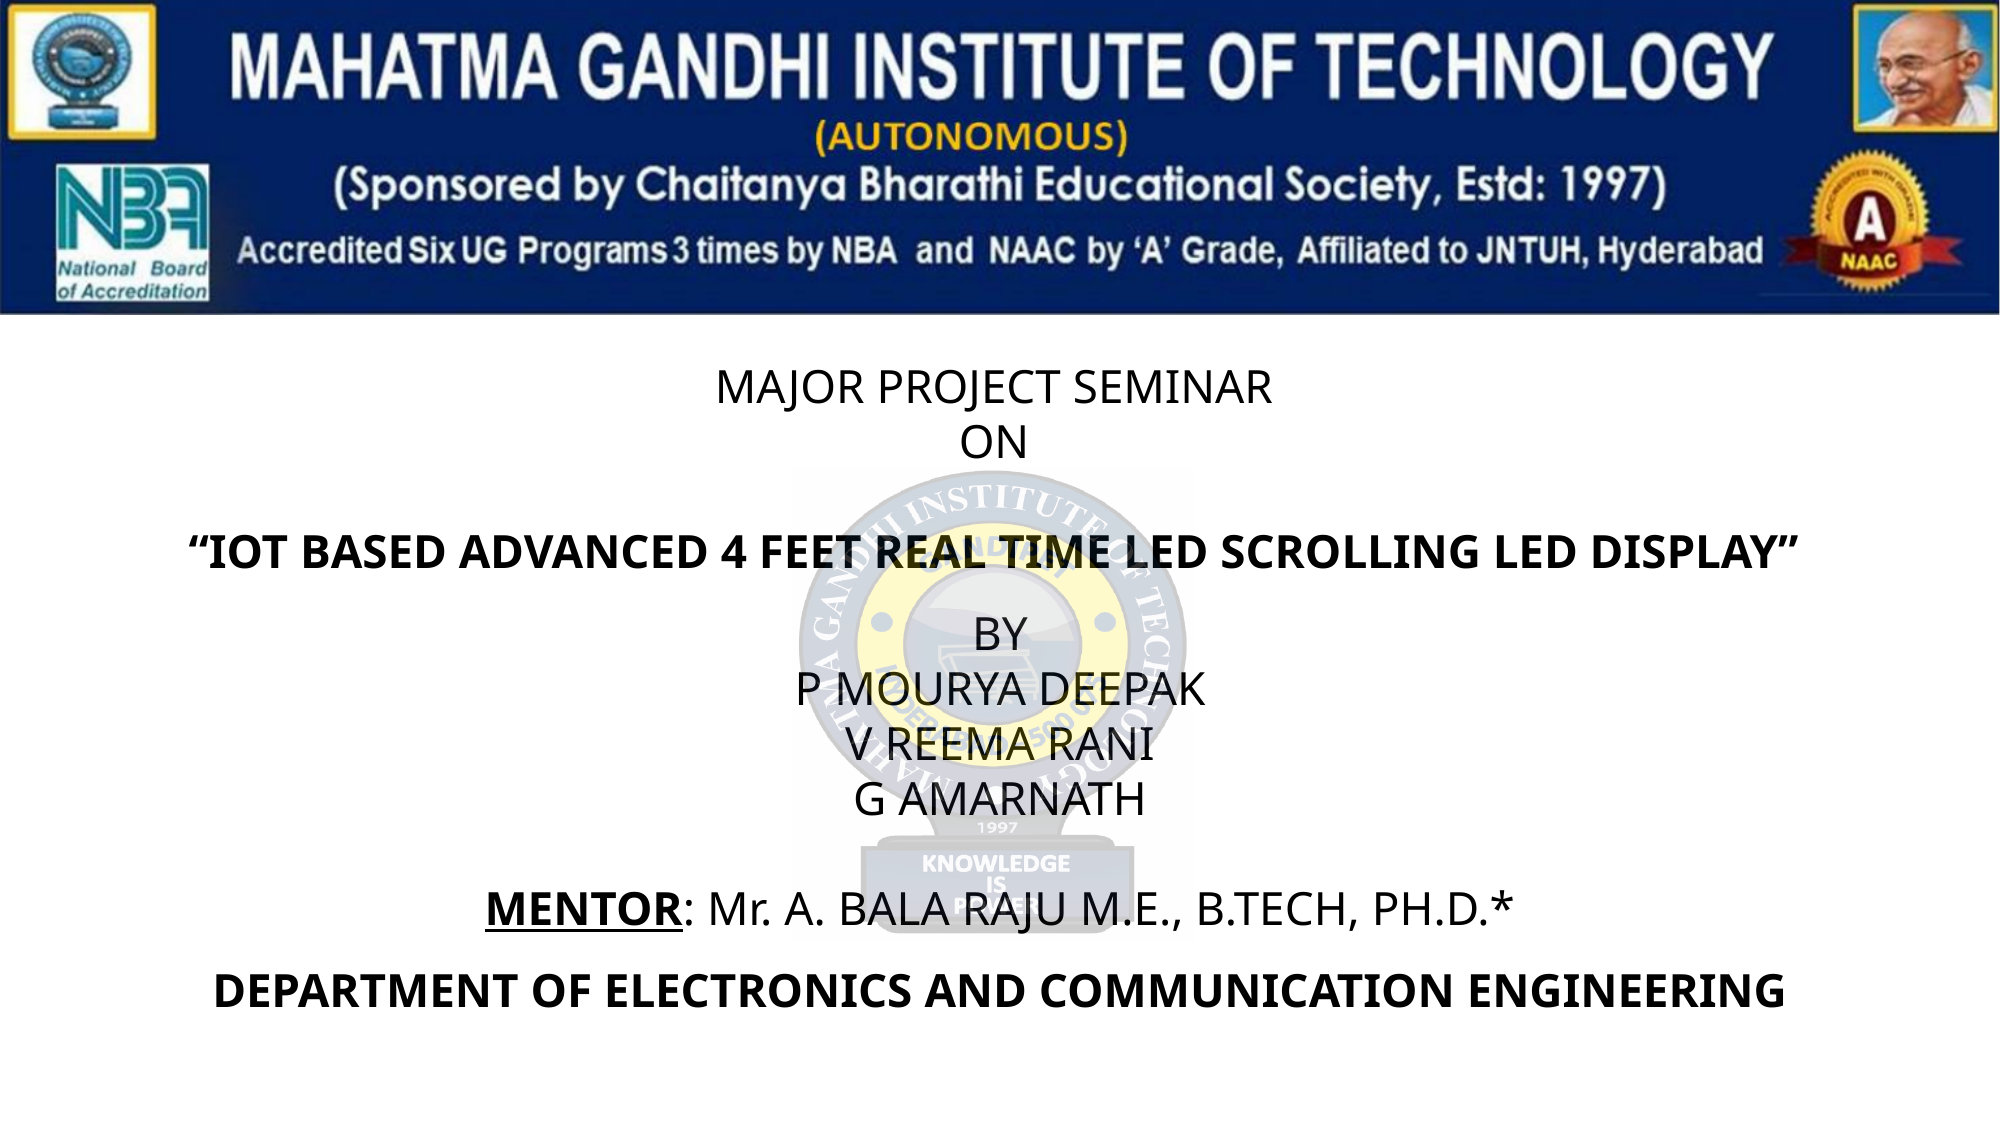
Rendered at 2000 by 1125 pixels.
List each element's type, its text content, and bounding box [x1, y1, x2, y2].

text_box [791, 467, 1208, 943]
text_box MAJOR PROJECT SEMINAR ON “IOT BASED ADVANCED 4 FEET REAL TIME LED SCROLLING LED DISPLAY” BY P MOURYA DEEPAK V REEMA RANI G AMARNATH MENTOR: Mr. A. BALA RAJU M.E., B.TECH, PH.D.* DEPARTMENT OF ELECTRONICS AND COMMUNICATION ENGINEERING [0, 349, 2000, 1025]
picture [0, 0, 2000, 315]
